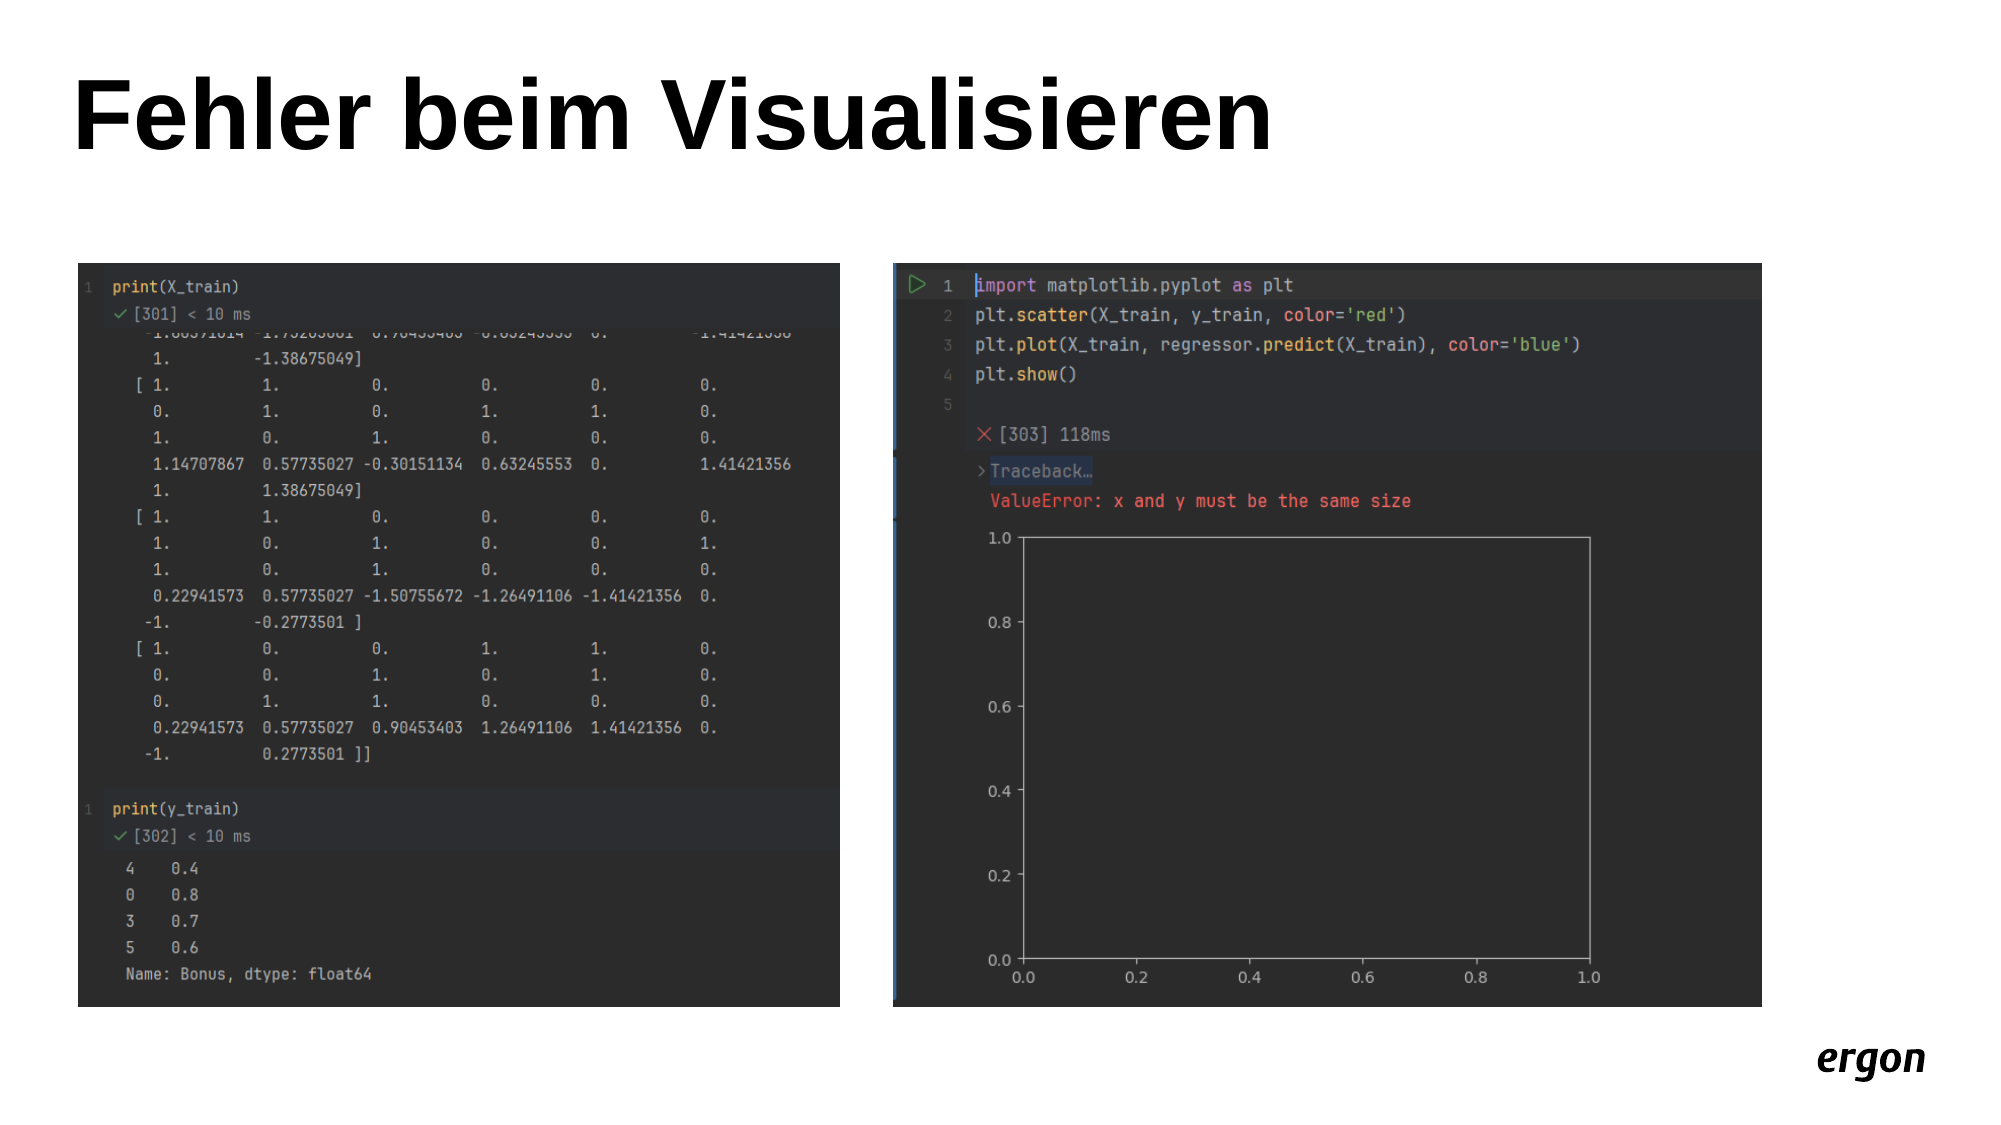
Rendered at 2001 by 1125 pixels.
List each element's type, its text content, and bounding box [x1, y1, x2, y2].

picture [893, 262, 1762, 1007]
title Fehler beim Visualisieren [72, 54, 1928, 279]
picture [78, 262, 840, 1007]
